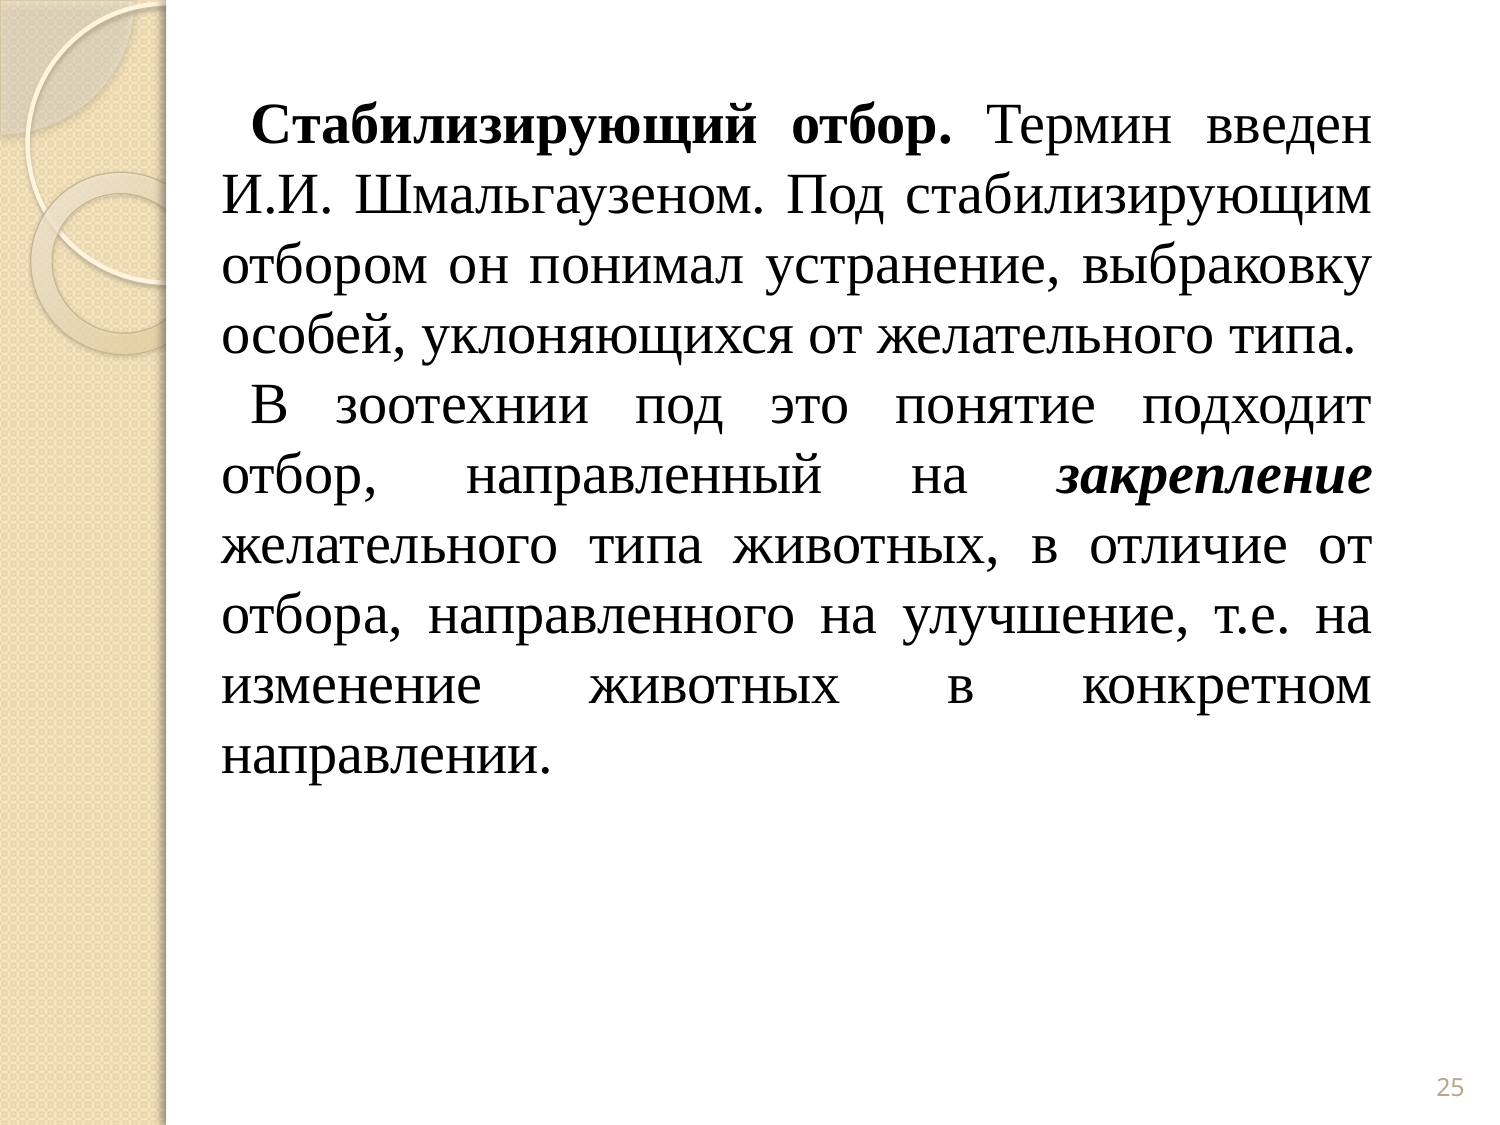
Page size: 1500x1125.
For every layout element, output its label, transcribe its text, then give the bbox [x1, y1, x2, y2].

text_box Стабилизирующий отбор. Термин введен И.И. Шмальгаузеном. Под стабилизирующим отбором он понимал устранение, выбраковку особей, уклоняющихся от желательного типа. В зоотехнии под это понятие подходит отбор, направленный на закрепление желательного типа животных, в отличие от отбора, направленного на улучшение, т.е. на изменение животных в конкретном направлении. [206, 77, 1388, 793]
slide_number 25 [1413, 1034, 1488, 1113]
